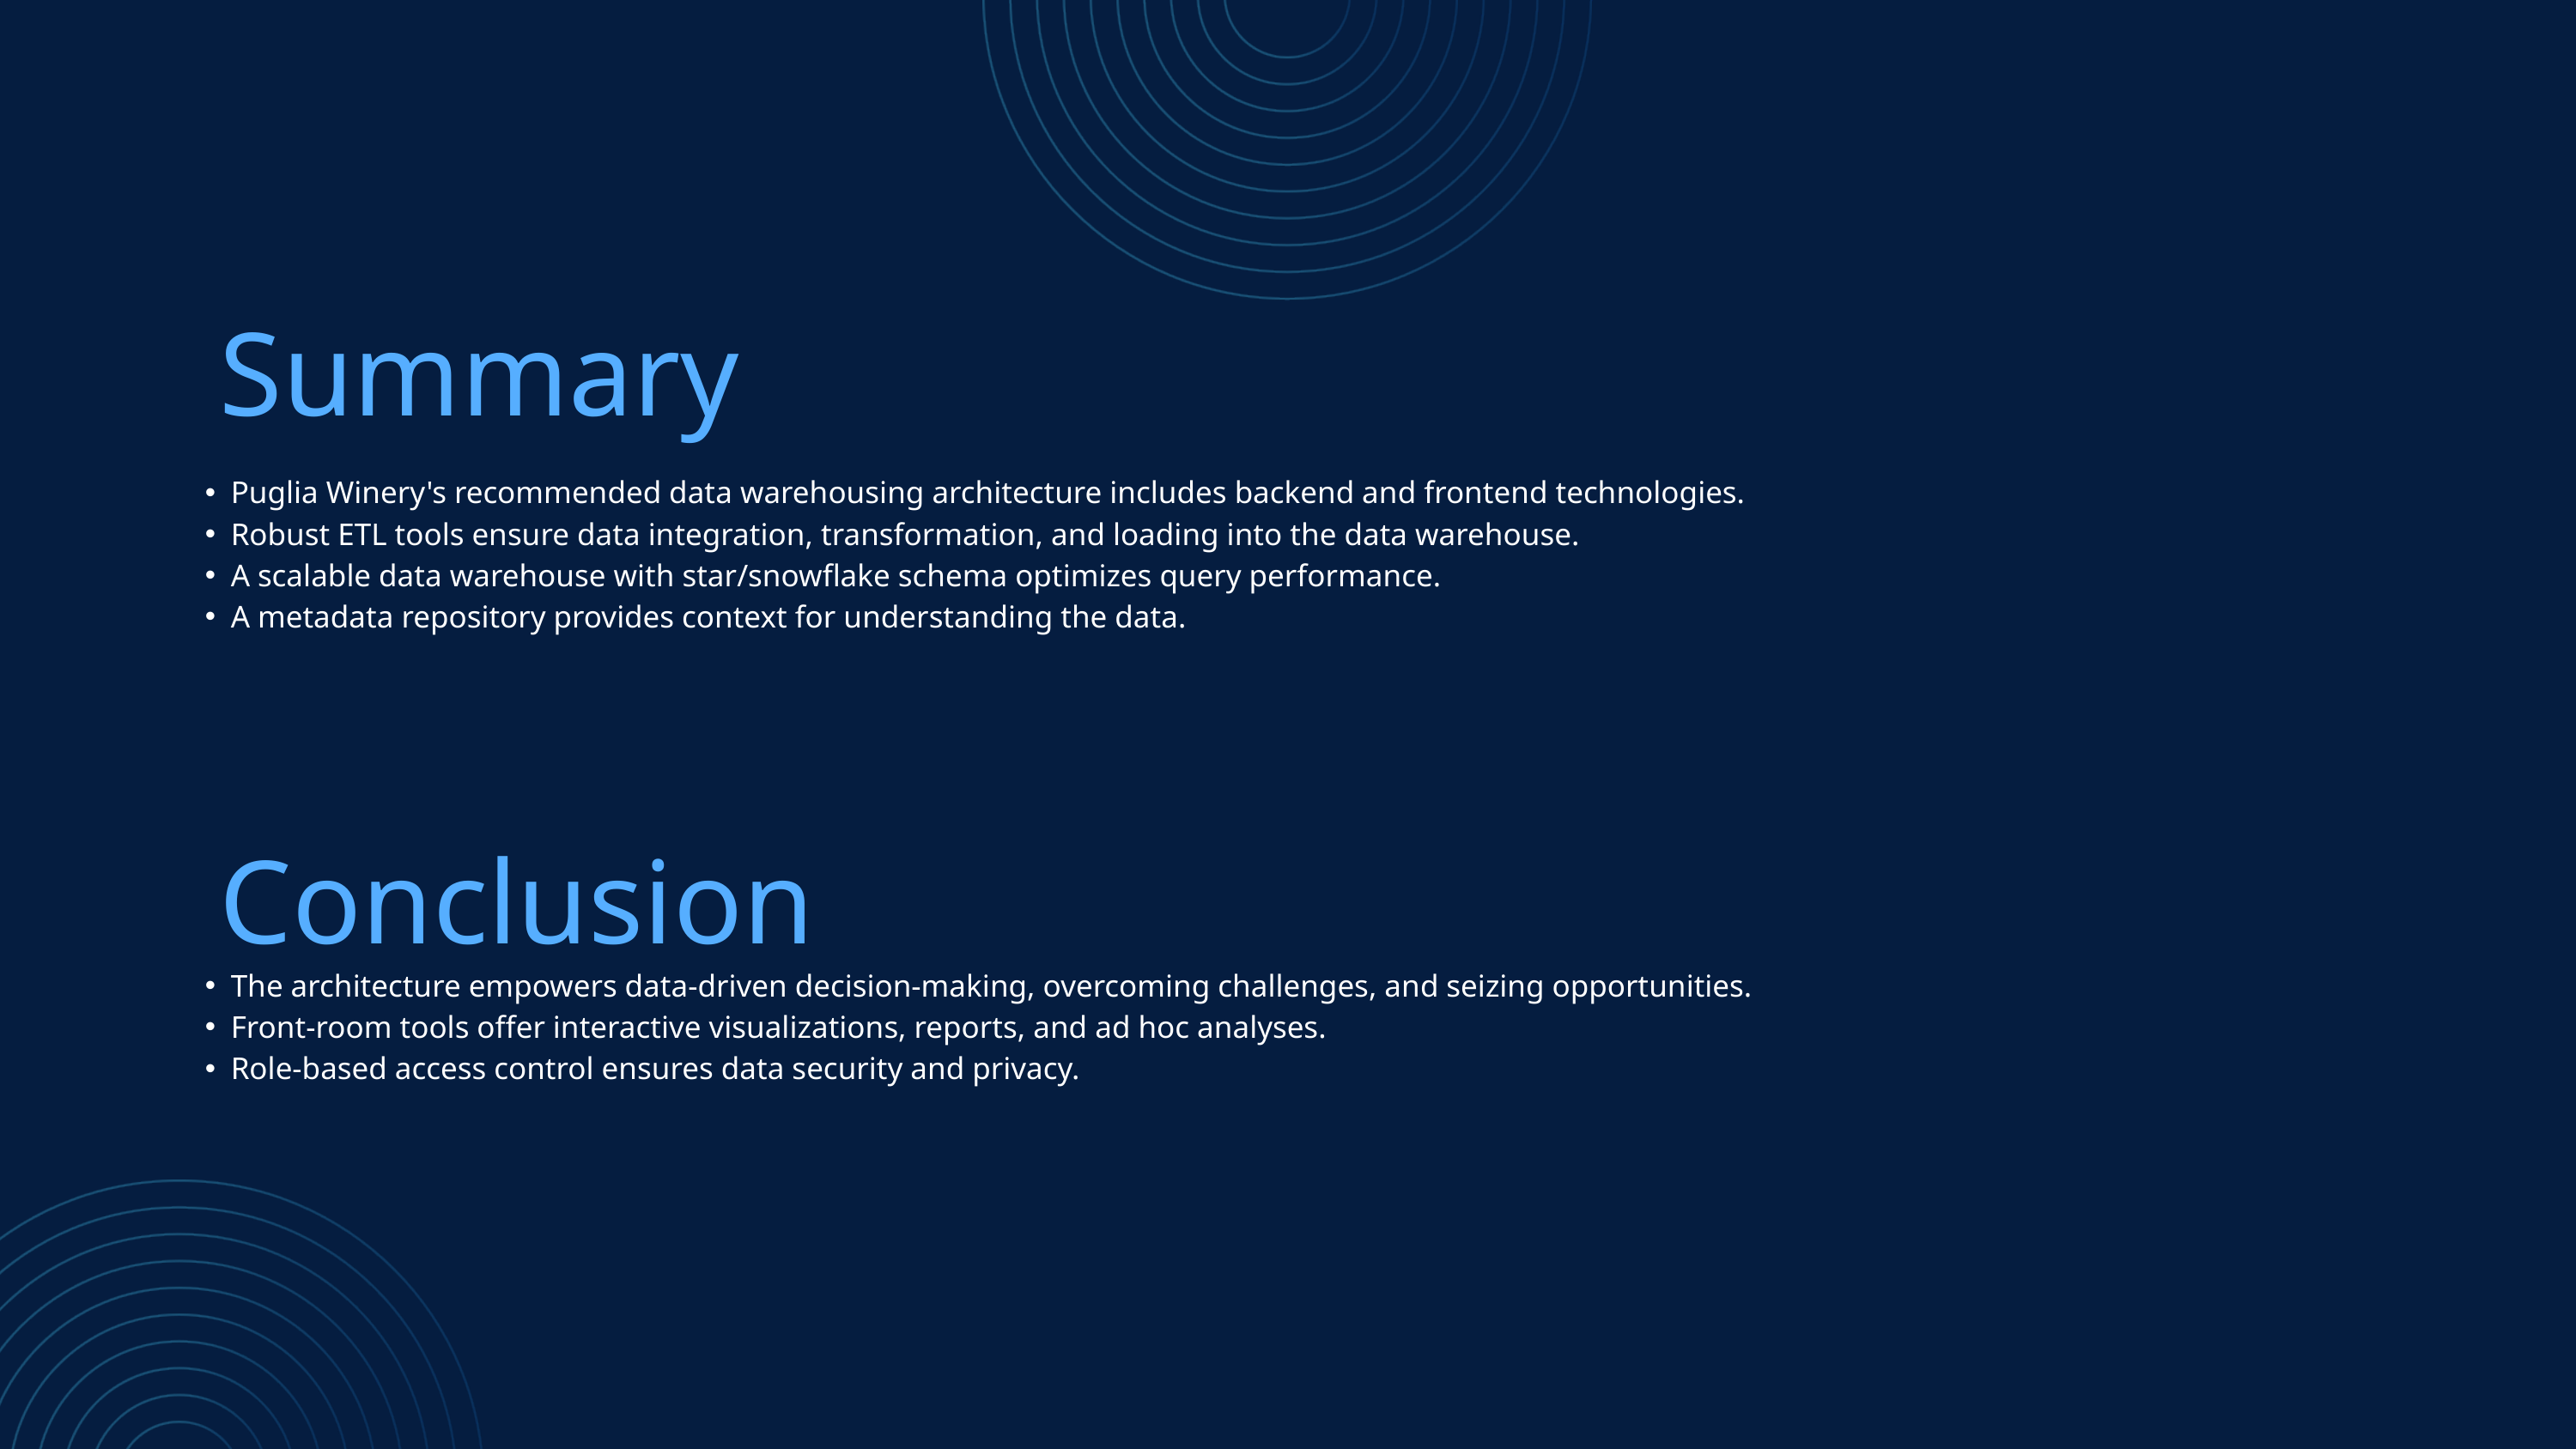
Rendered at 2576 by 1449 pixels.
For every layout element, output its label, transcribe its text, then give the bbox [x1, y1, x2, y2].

text_box The architecture empowers data-driven decision-making, overcoming challenges, and seizing opportunities. Front-room tools offer interactive visualizations, reports, and ad hoc analyses. Role-based access control ensures data security and privacy. [179, 961, 2227, 1128]
text_box Summary [219, 300, 2432, 440]
text_box [982, 0, 1594, 301]
text_box Puglia Winery's recommended data warehousing architecture includes backend and frontend technologies. Robust ETL tools ensure data integration, transformation, and loading into the data warehouse. A scalable data warehouse with star/snowflake schema optimizes query performance. A metadata repository provides context for understanding the data. [179, 468, 2281, 676]
text_box [0, 1179, 486, 1449]
text_box Conclusion [219, 828, 2319, 967]
